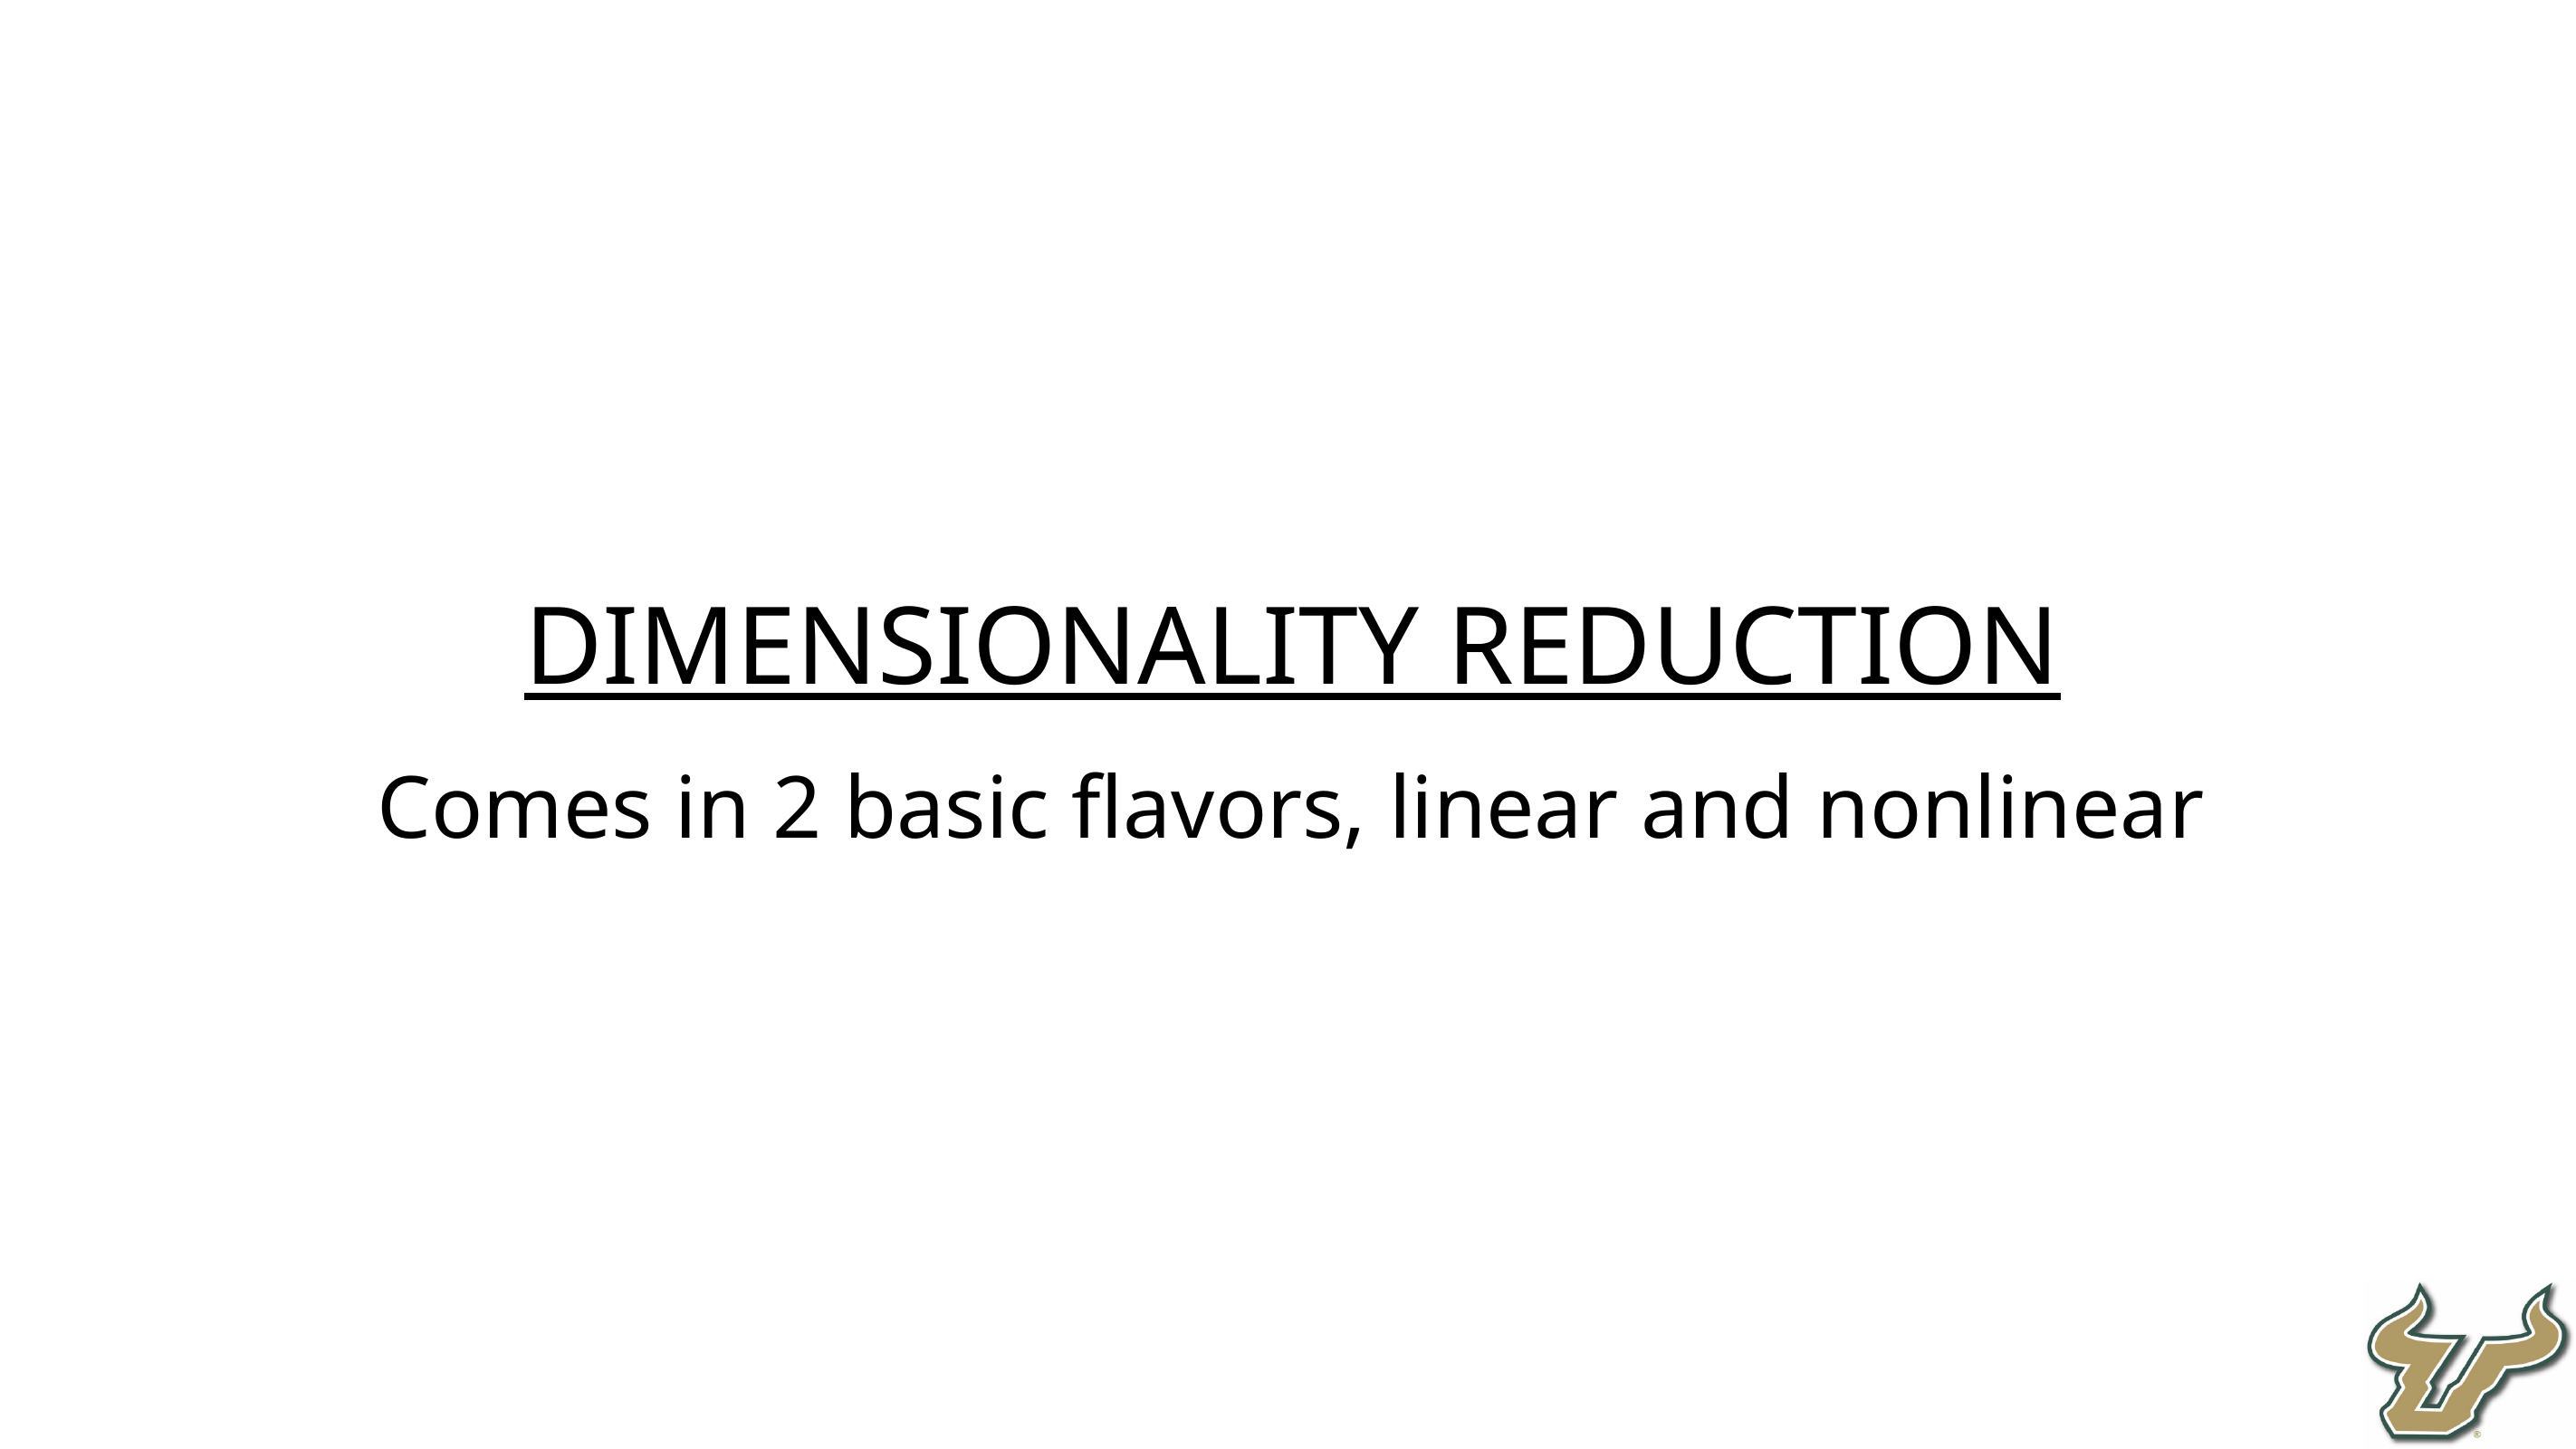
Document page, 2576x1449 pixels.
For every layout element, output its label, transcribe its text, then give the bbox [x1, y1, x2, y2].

picture [2363, 1278, 2576, 1448]
list Dimensionality Reduction Comes in 2 basic flavors, linear and nonlinear [139, 175, 2437, 1274]
